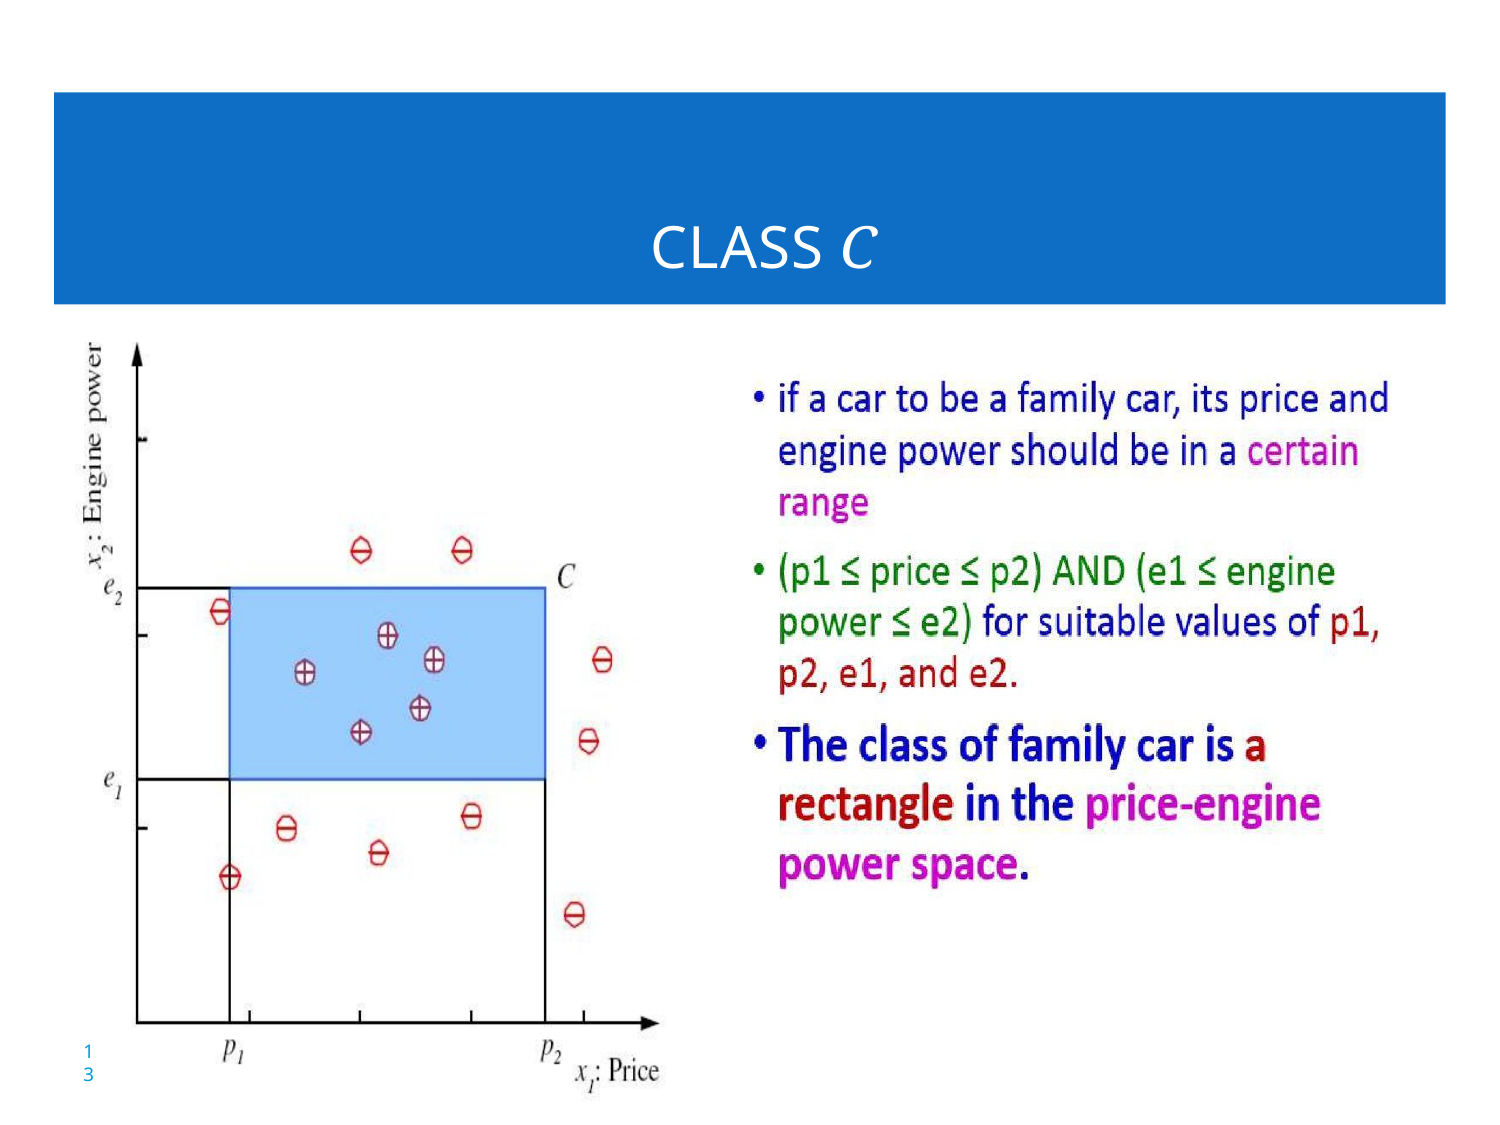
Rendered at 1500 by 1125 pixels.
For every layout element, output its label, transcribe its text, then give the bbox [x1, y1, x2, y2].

picture [751, 372, 1392, 900]
title CLASS C [54, 92, 1446, 305]
picture [74, 342, 666, 1101]
